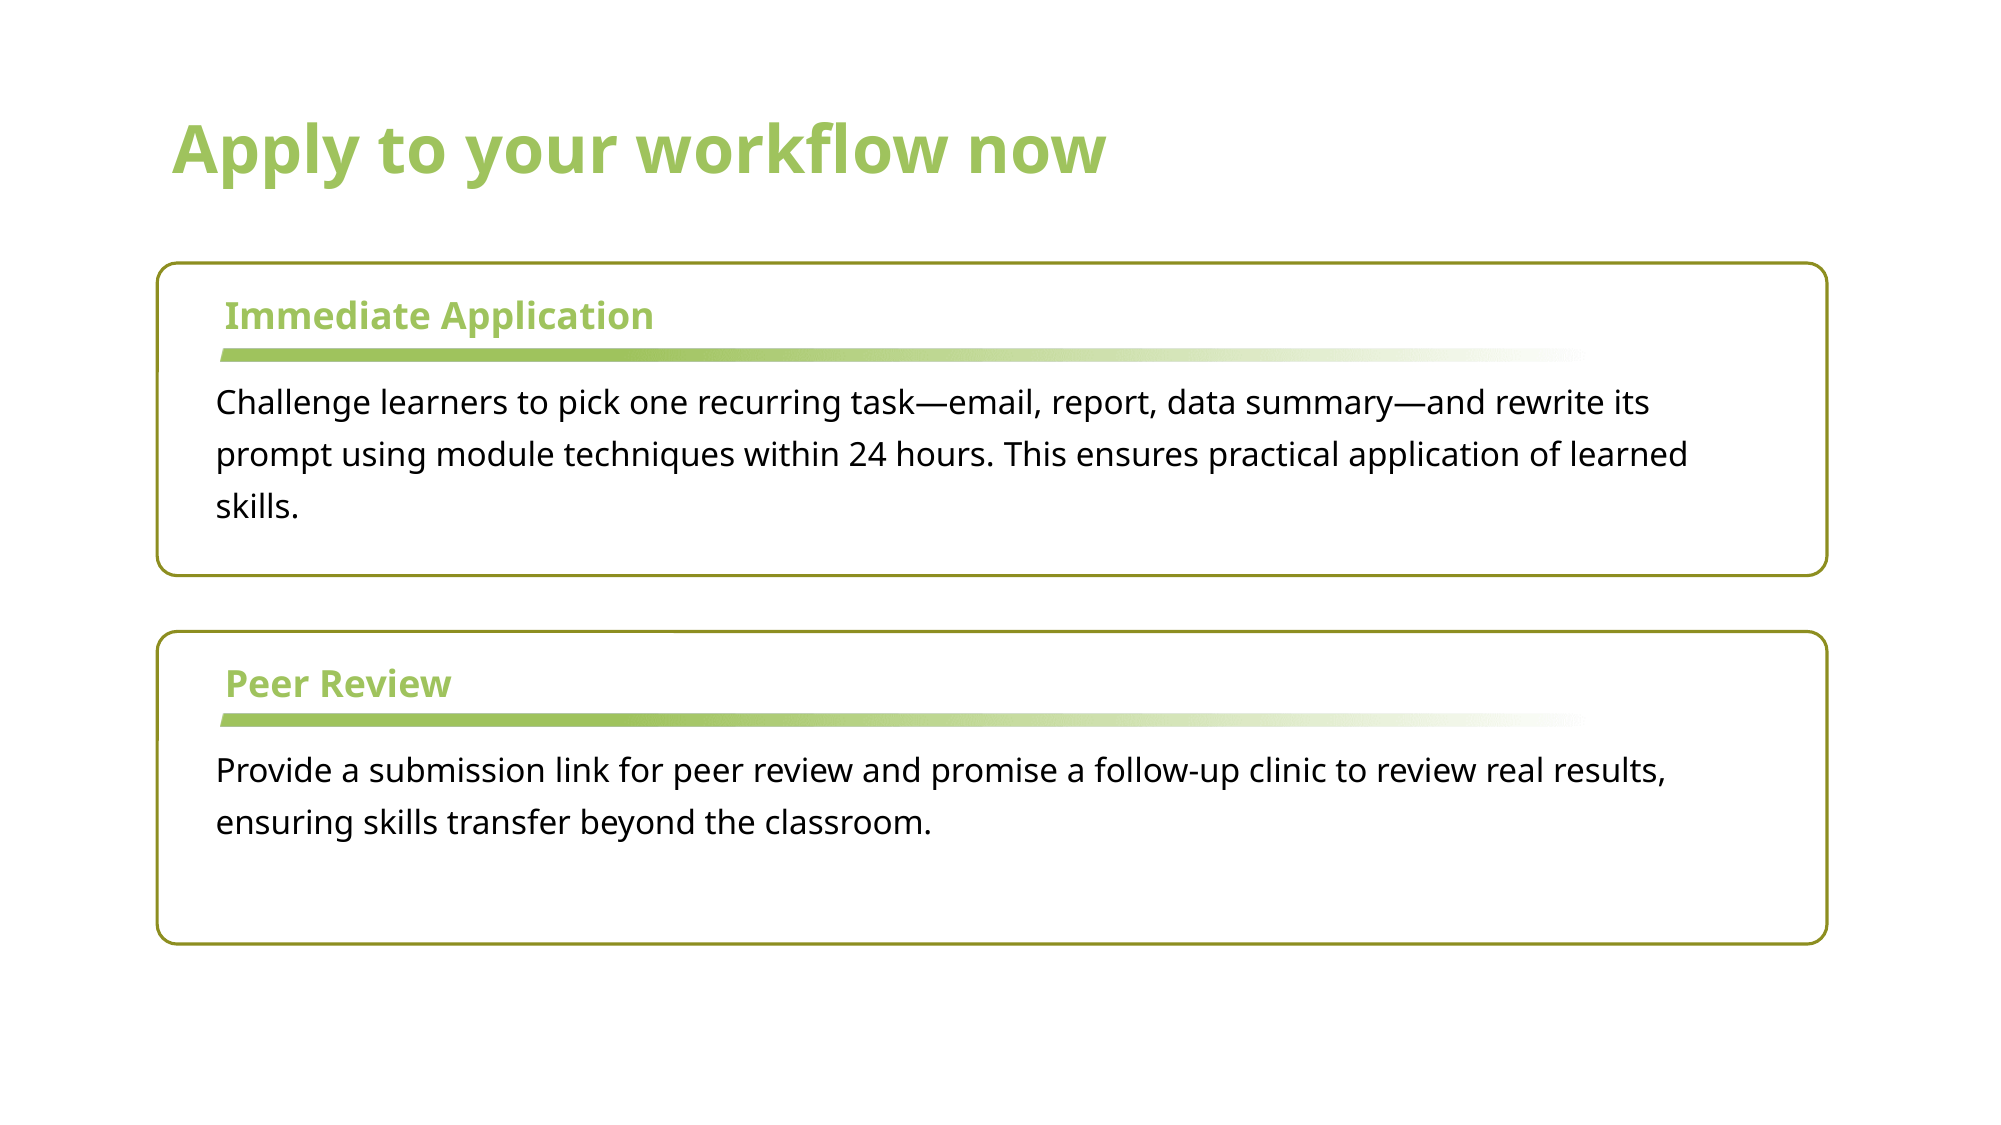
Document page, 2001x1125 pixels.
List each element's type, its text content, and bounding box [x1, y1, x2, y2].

text_box Challenge learners to pick one recurring task—email, report, data summary—and rewrite its prompt using module techniques within 24 hours. This ensures practical application of learned skills. [200, 361, 1762, 533]
text_box Peer Review [209, 652, 1657, 713]
text_box Immediate Application [209, 284, 1657, 345]
text_box [157, 631, 1827, 944]
text_box [157, 263, 1827, 576]
text_box Apply to your workflow now [157, 98, 1765, 194]
picture [220, 327, 1590, 377]
text_box Provide a submission link for peer review and promise a follow-up clinic to review real results, ensuring skills transfer beyond the classroom. [200, 730, 1762, 849]
picture [220, 692, 1590, 742]
